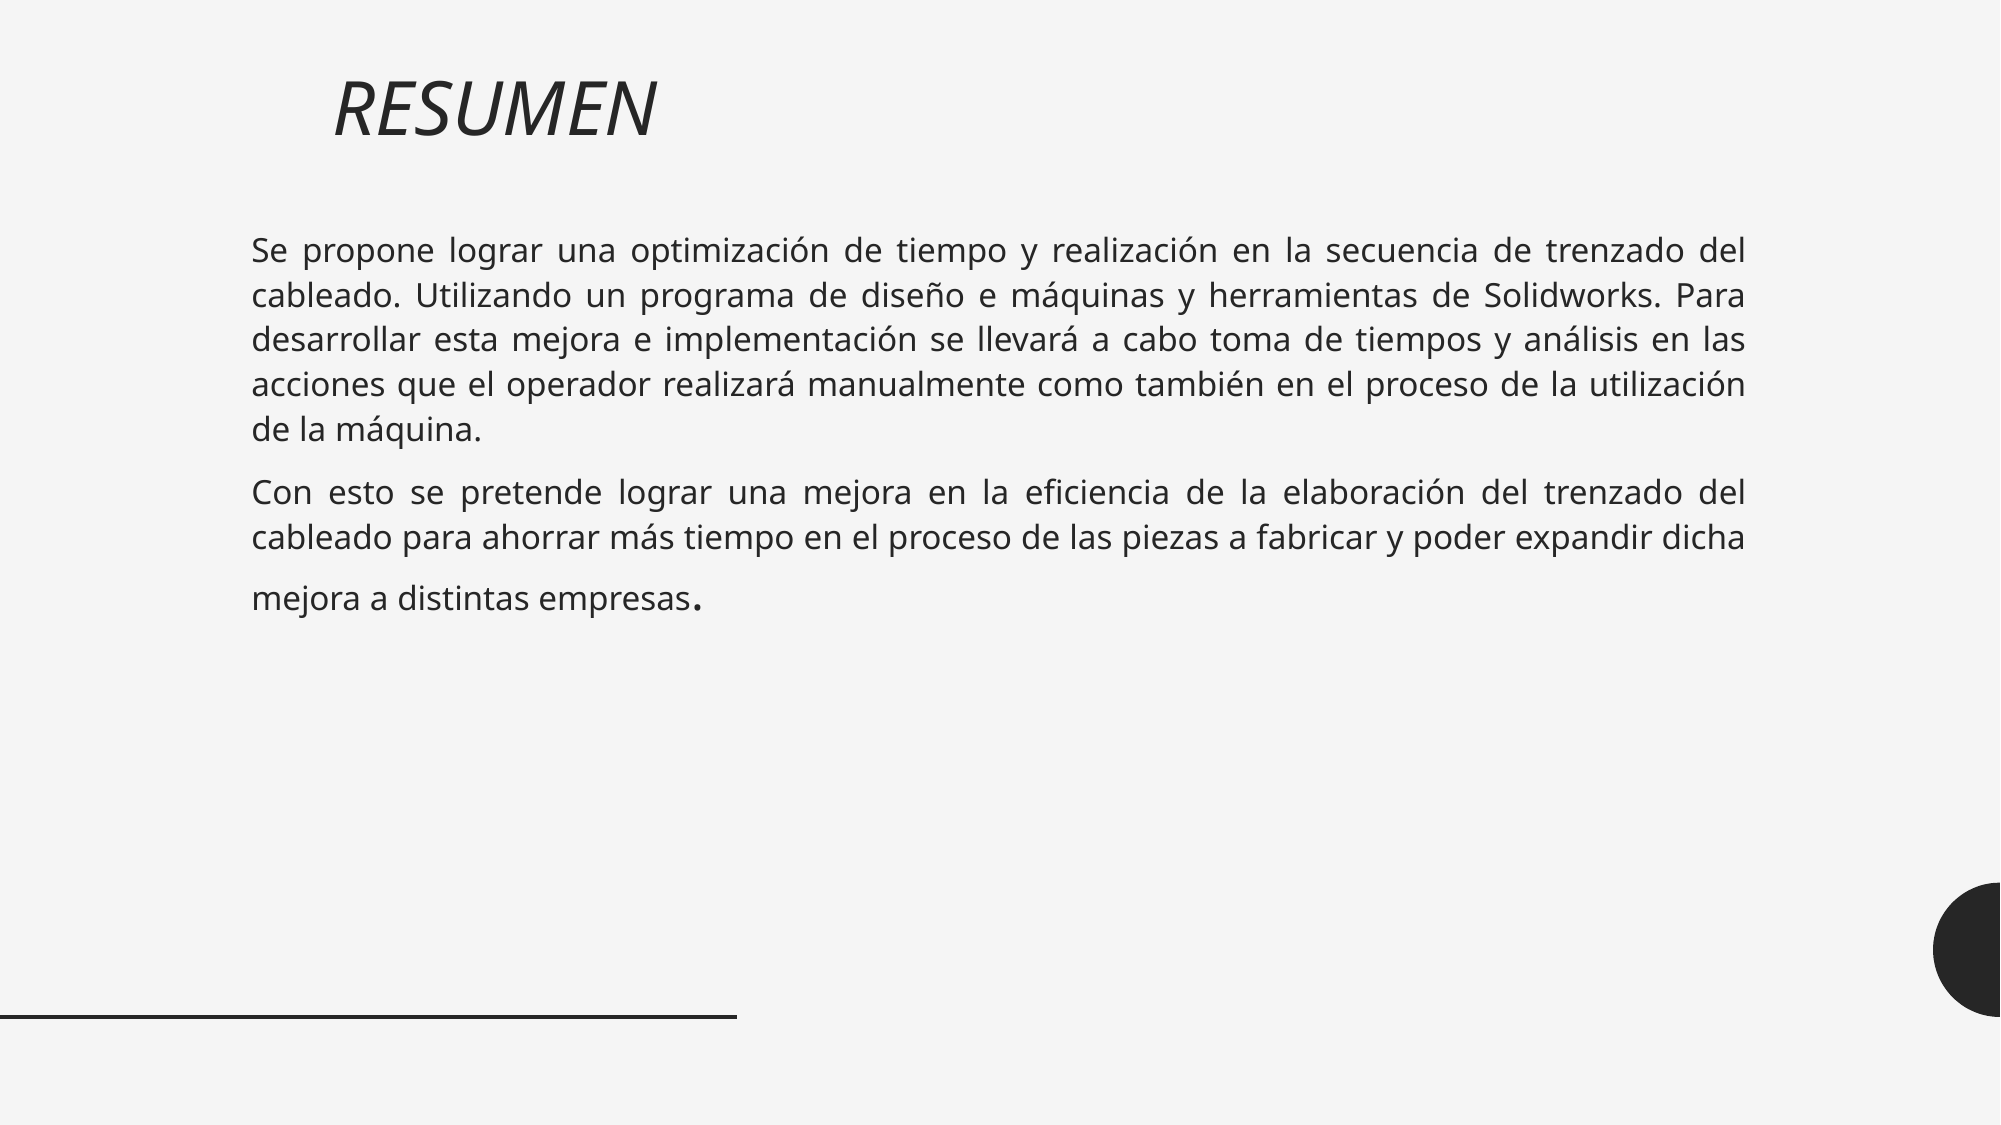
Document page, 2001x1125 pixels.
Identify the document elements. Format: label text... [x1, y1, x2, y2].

list Se propone lograr una optimización de tiempo y realización en la secuencia de trenzado del cableado. Utilizando un programa de diseño e máquinas y herramientas de Solidworks. Para desarrollar esta mejora e implementación se llevará a cabo toma de tiempos y análisis en las acciones que el operador realizará manualmente como también en el proceso de la utilización de la máquina. Con esto se pretende lograr una mejora en la eficiencia de la elaboración del trenzado del cableado para ahorrar más tiempo en el proceso de las piezas a fabricar y poder expandir dicha mejora a distintas empresas. [236, 217, 1764, 714]
title RESUMEN [0, 63, 673, 600]
